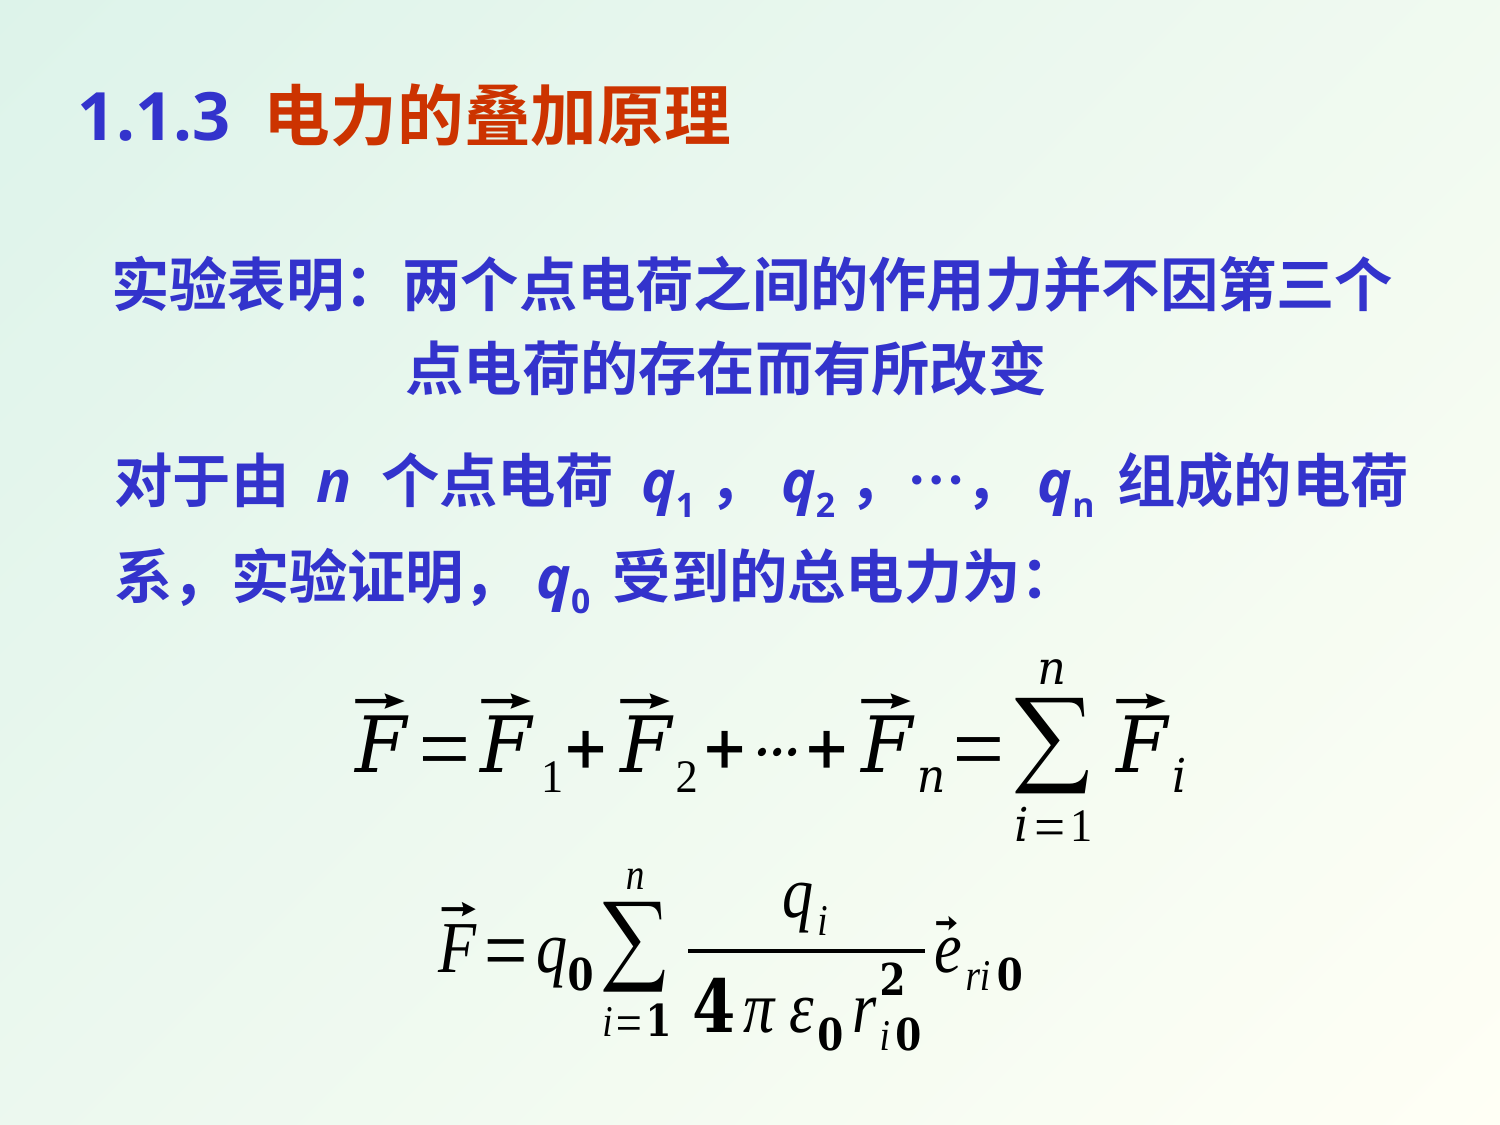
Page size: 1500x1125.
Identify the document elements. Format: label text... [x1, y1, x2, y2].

text_box 对于由 n 个点电荷 q1，q2，…，qn 组成的电荷系，实验证明，q0 受到的总电力为： [99, 421, 1450, 628]
text_box 1.1.3 电力的叠加原理 [17, 66, 792, 162]
text_box 实验表明：两个点电荷之间的作用力并不因第三个点电荷的存在而有所改变 [96, 227, 1447, 410]
